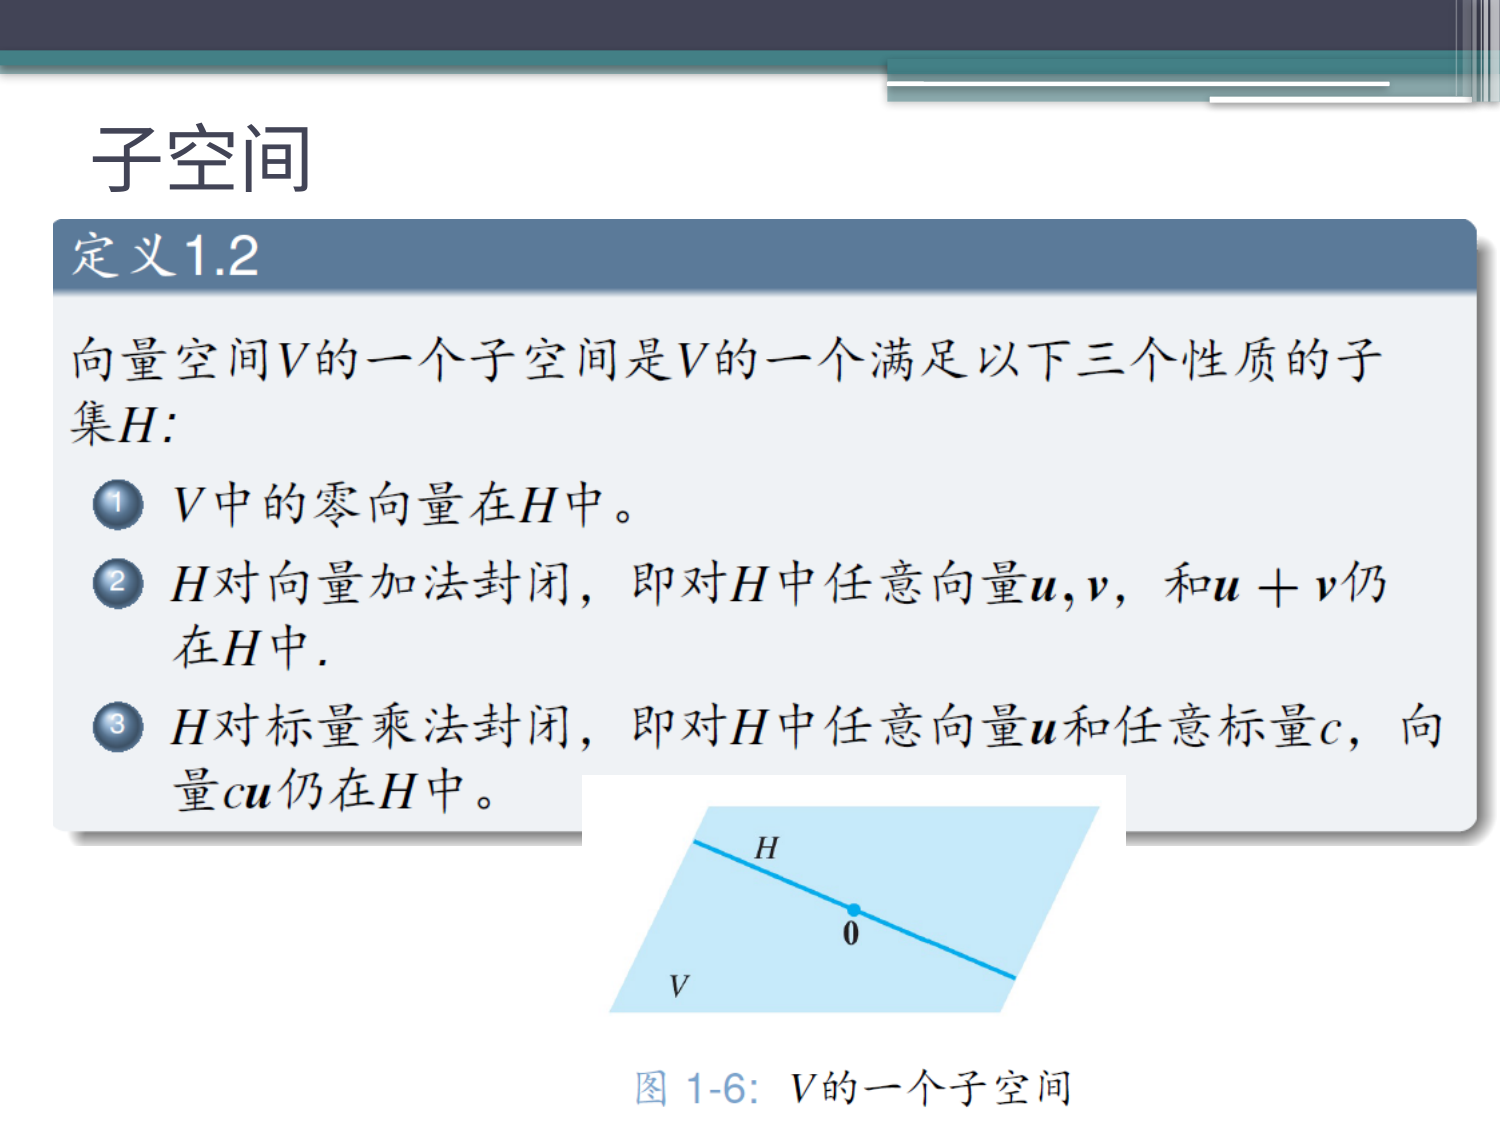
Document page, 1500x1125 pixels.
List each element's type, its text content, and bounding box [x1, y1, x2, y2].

title 子空间 [75, 68, 1425, 216]
picture [52, 219, 1497, 1113]
